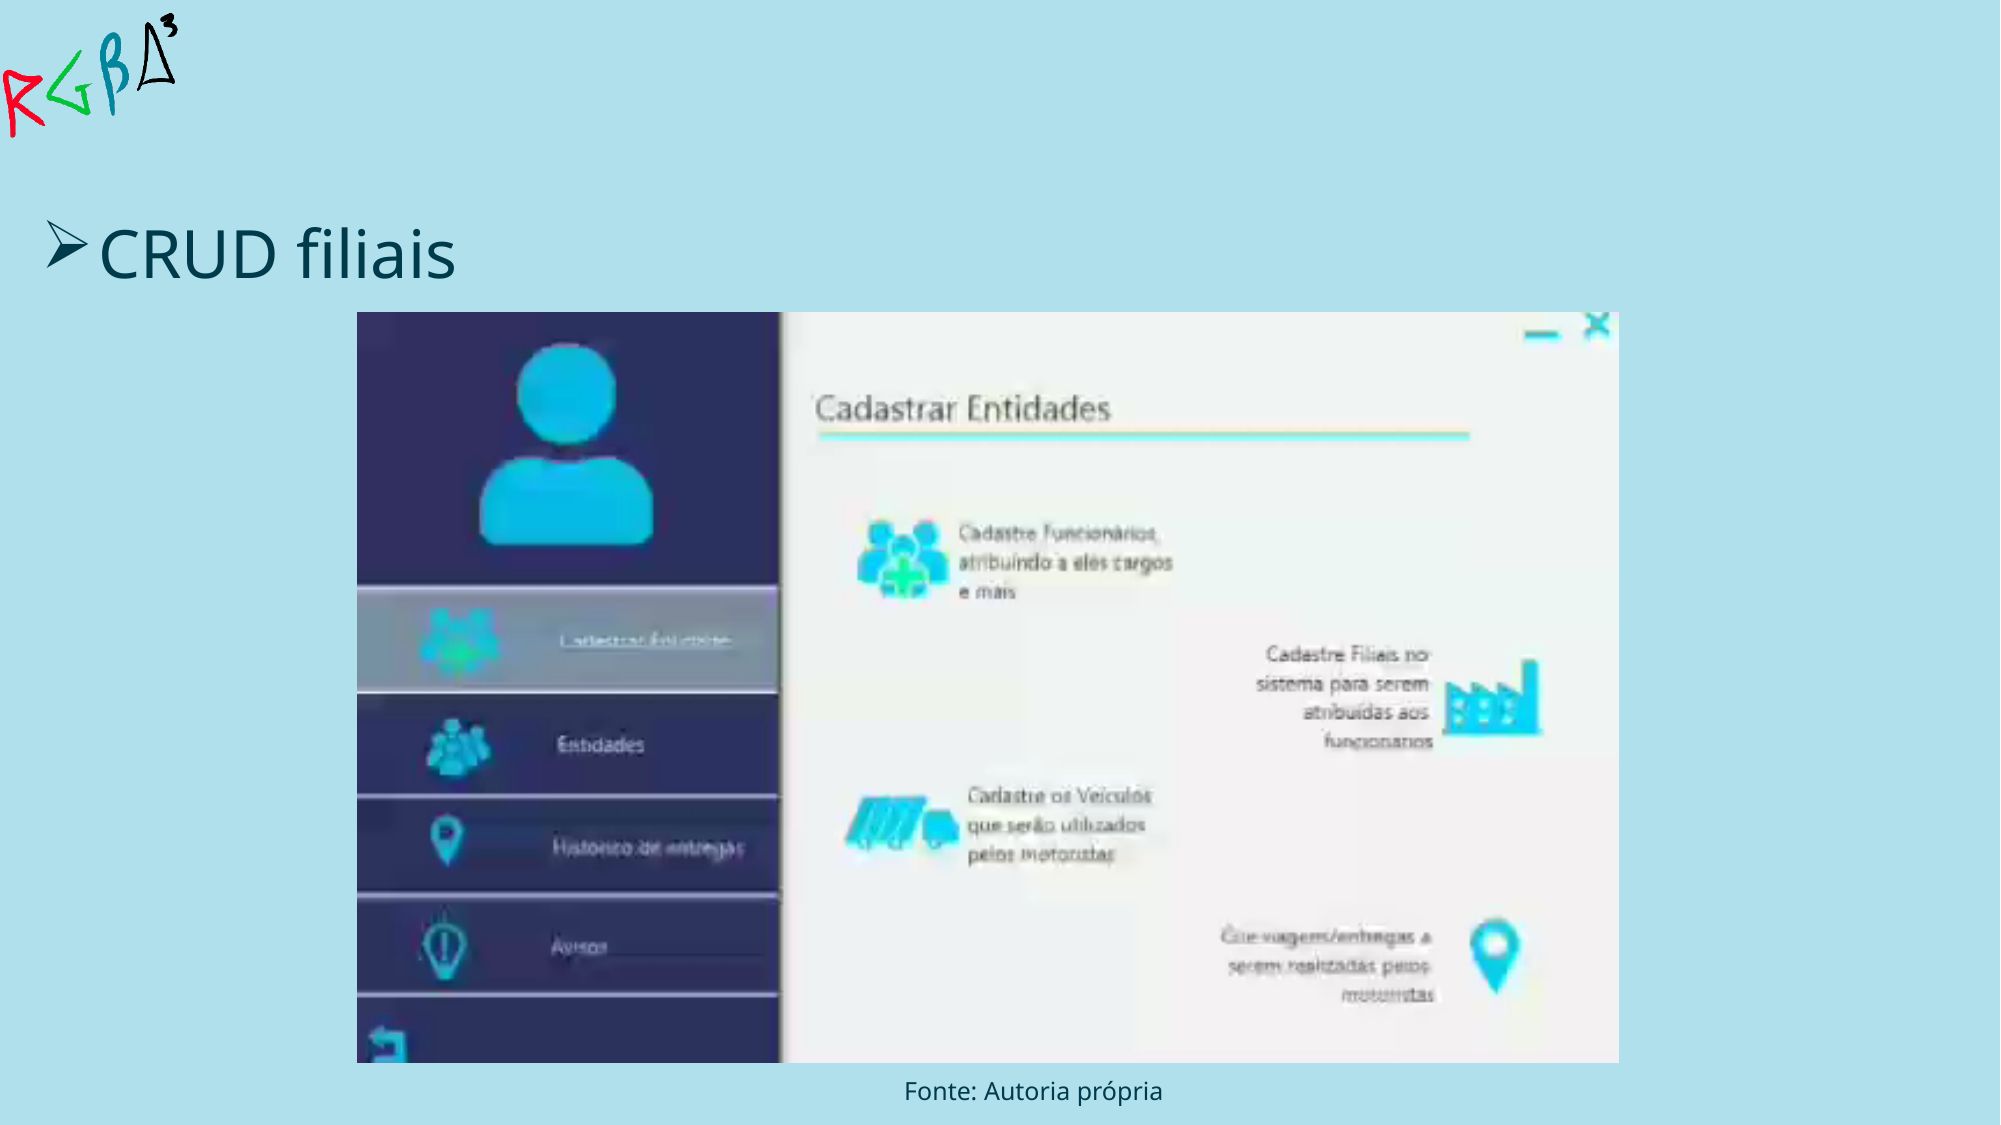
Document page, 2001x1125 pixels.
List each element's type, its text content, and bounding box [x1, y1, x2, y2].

text_box CRUD filiais [26, 213, 1035, 305]
picture [0, 0, 179, 144]
list Fonte: Autoria própria [889, 1071, 1481, 1125]
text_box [356, 311, 1620, 1064]
